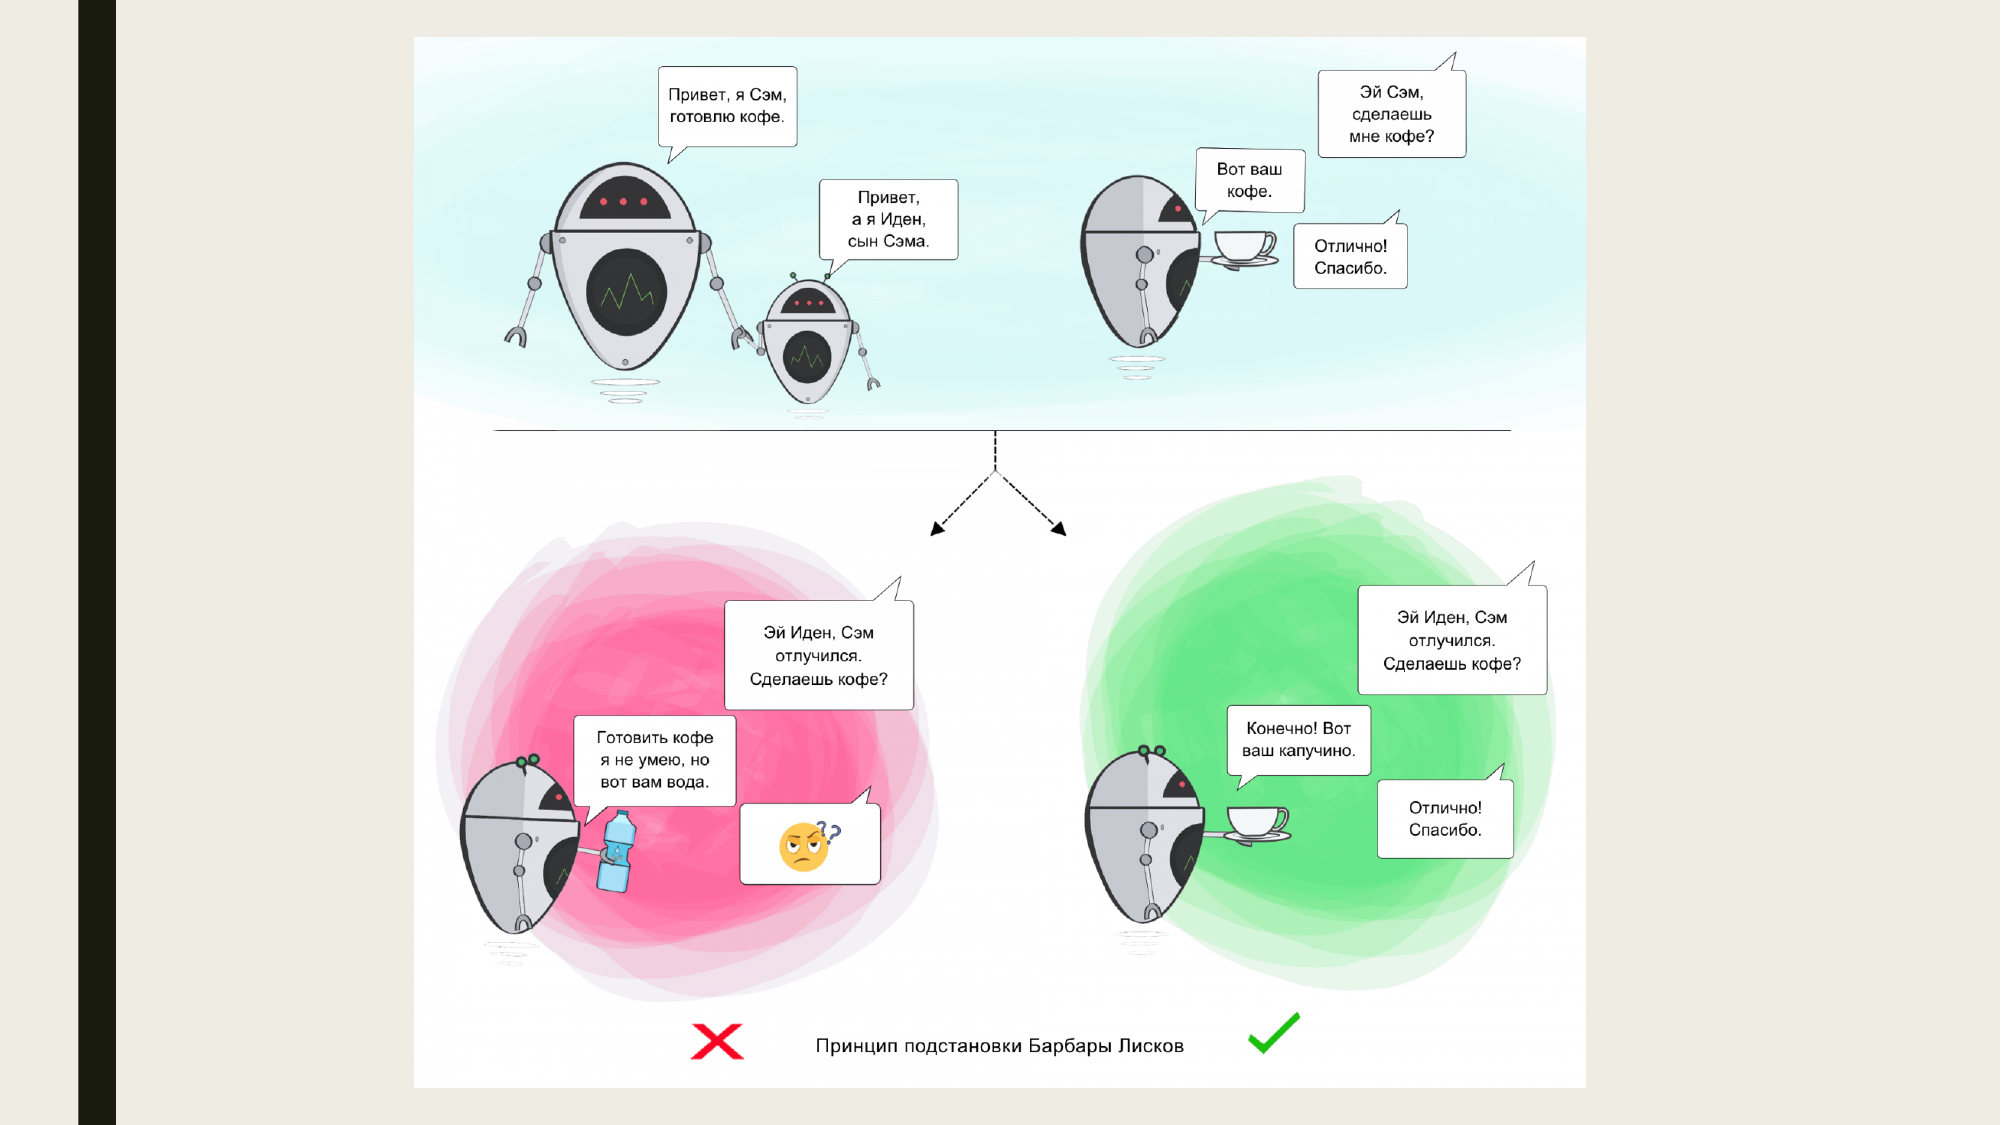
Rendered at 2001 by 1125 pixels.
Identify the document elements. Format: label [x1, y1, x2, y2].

picture [414, 37, 1586, 1088]
